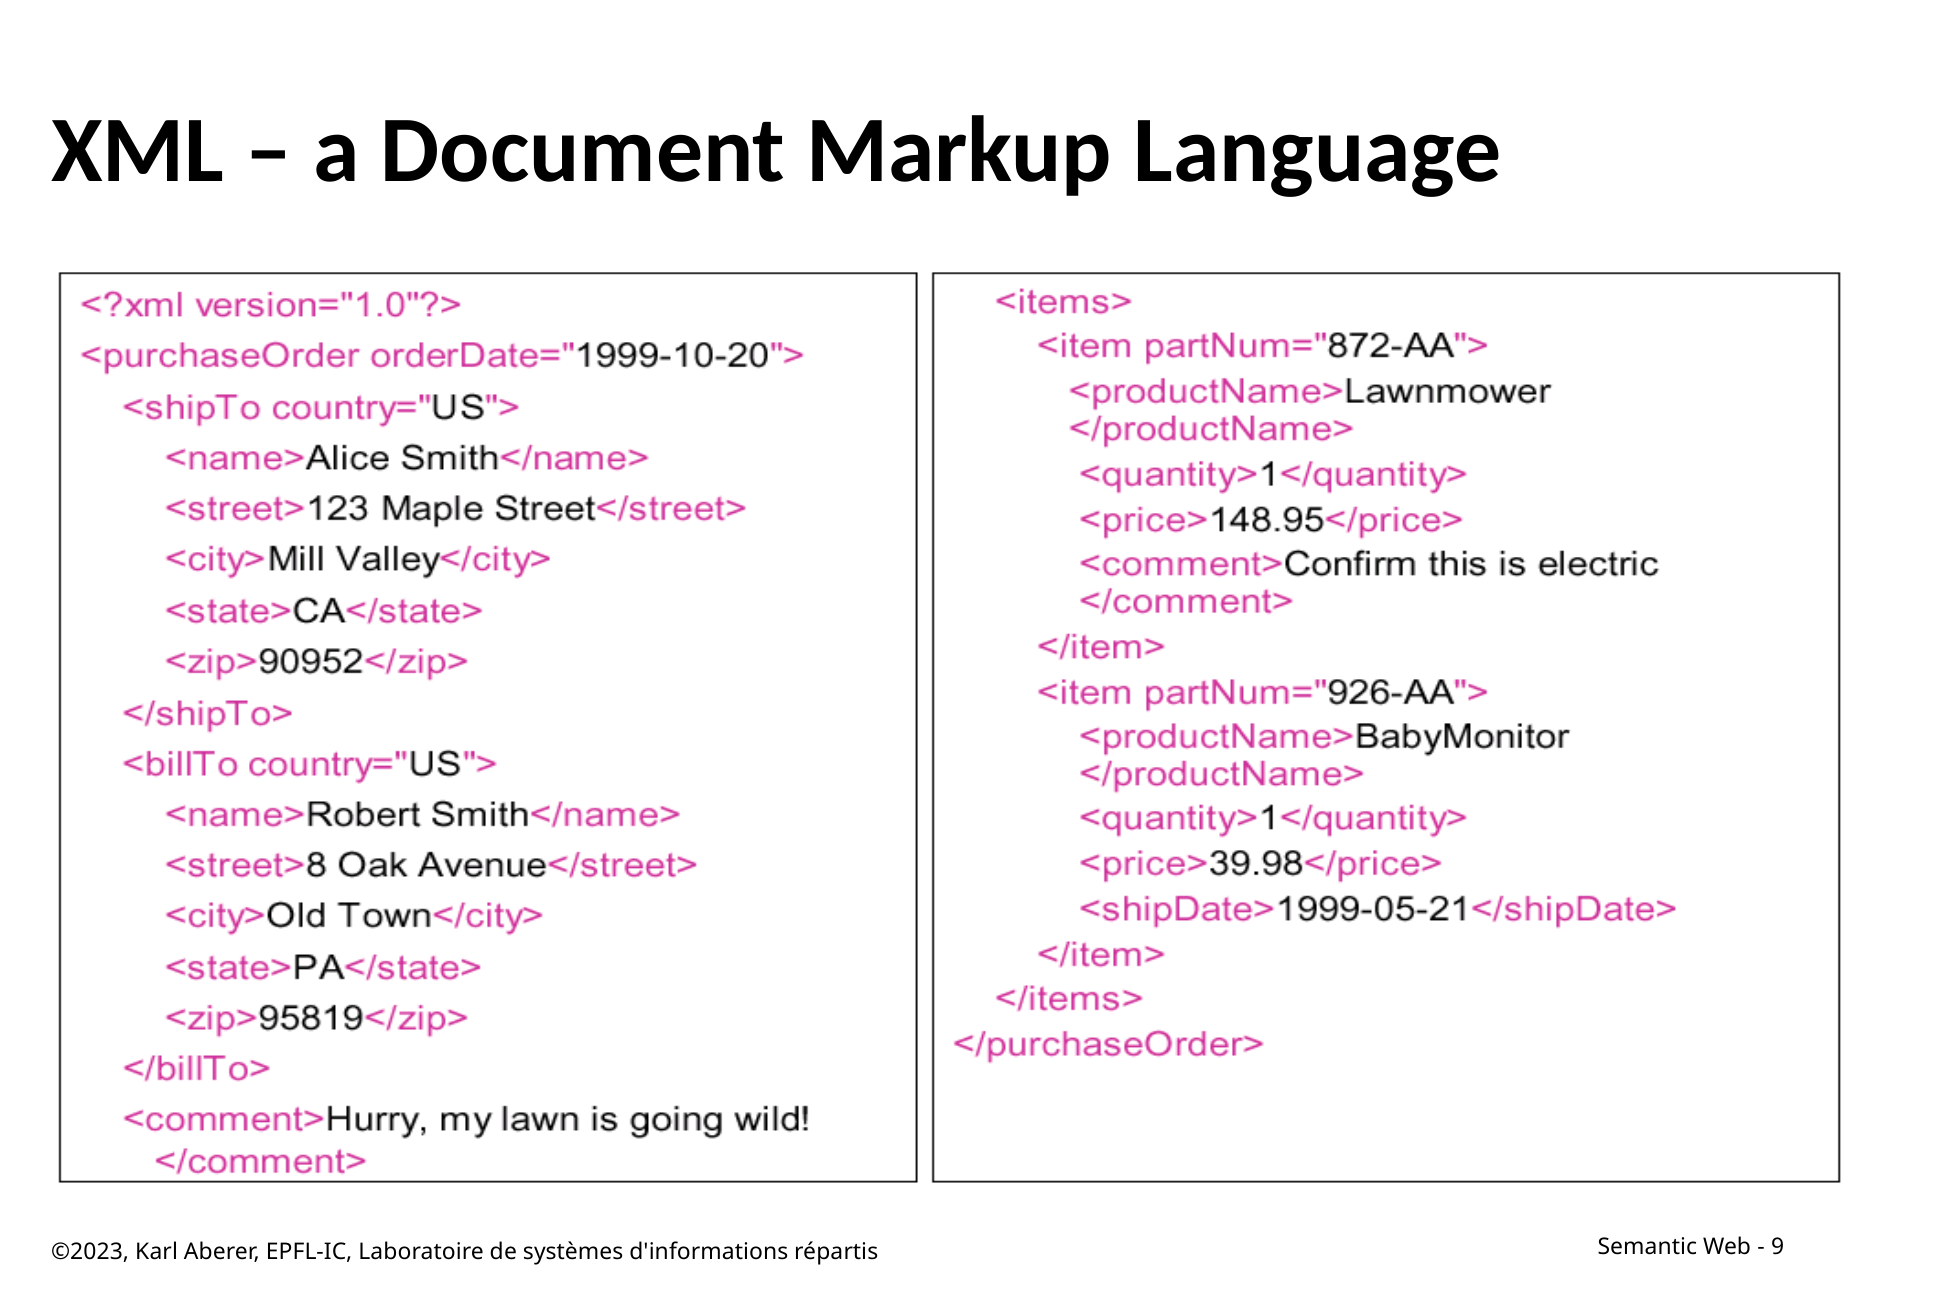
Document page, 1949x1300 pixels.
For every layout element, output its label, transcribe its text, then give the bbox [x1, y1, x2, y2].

picture [32, 245, 1868, 1204]
footer ©2023, Karl Aberer, EPFL-IC, Laboratoire de systèmes d'informations répartis [32, 1227, 1284, 1271]
title XML – a Document Markup Language [32, 57, 1803, 232]
